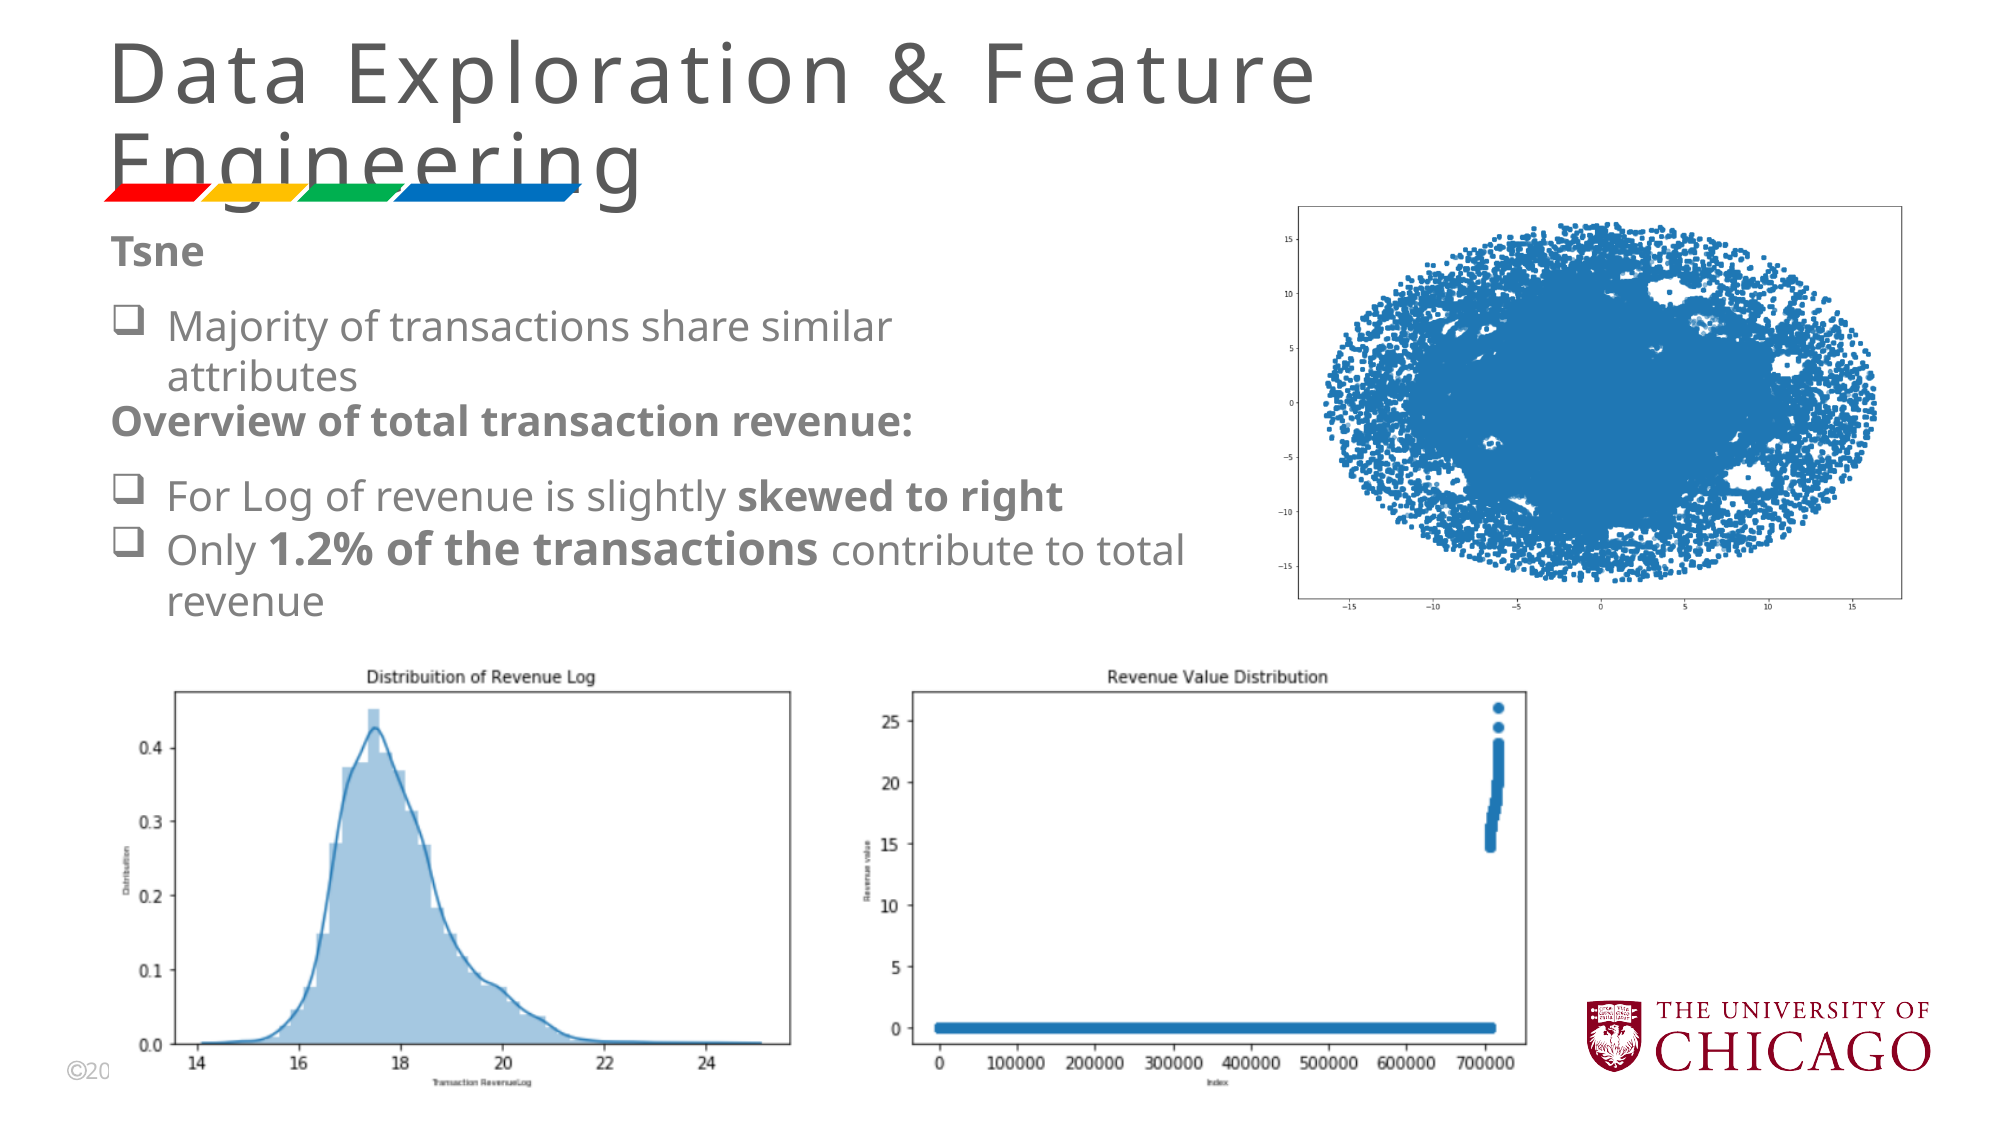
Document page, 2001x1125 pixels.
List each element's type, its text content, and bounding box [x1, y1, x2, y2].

picture [108, 659, 1940, 1106]
text_box Overview of total transaction revenue: For Log of revenue is slightly skewed to right Only 1.2% of the transactions contribute to total revenue [95, 387, 1260, 633]
picture [1276, 202, 1913, 614]
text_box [103, 183, 583, 202]
text_box Tsne Majority of transactions share similar attributes [95, 217, 1086, 408]
text_box Data Exploration & Feature Engineering [92, 80, 1824, 162]
